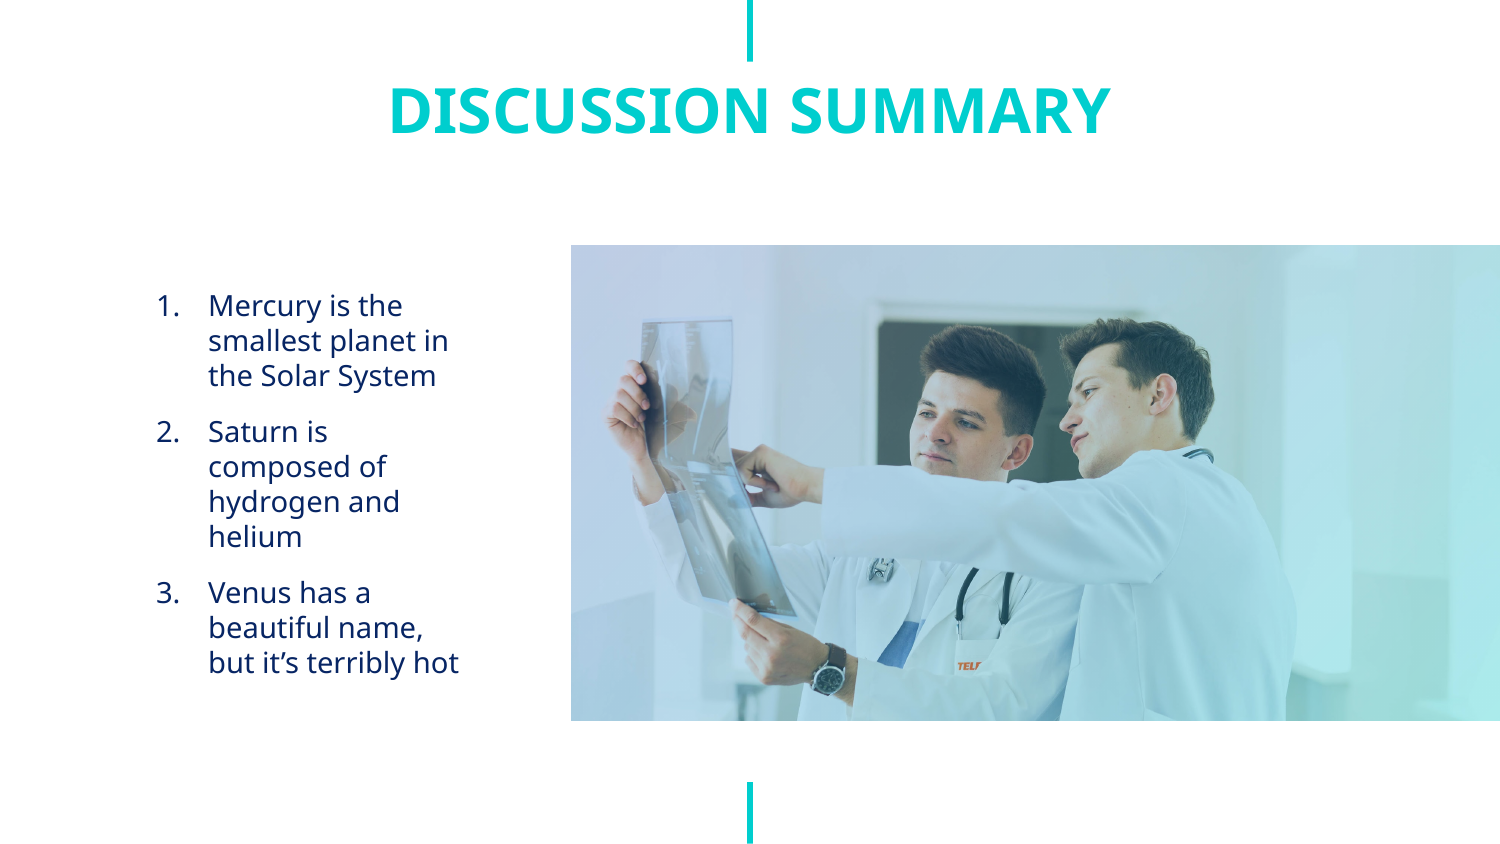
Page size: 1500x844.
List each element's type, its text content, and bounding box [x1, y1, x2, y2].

subtitle Mercury is the smallest planet in the Solar System Saturn is composed of hydrogen and helium Venus has a beautiful name, but it’s terribly hot [118, 245, 488, 721]
title DISCUSSION SUMMARY [143, 56, 1357, 155]
picture [570, 245, 1500, 722]
